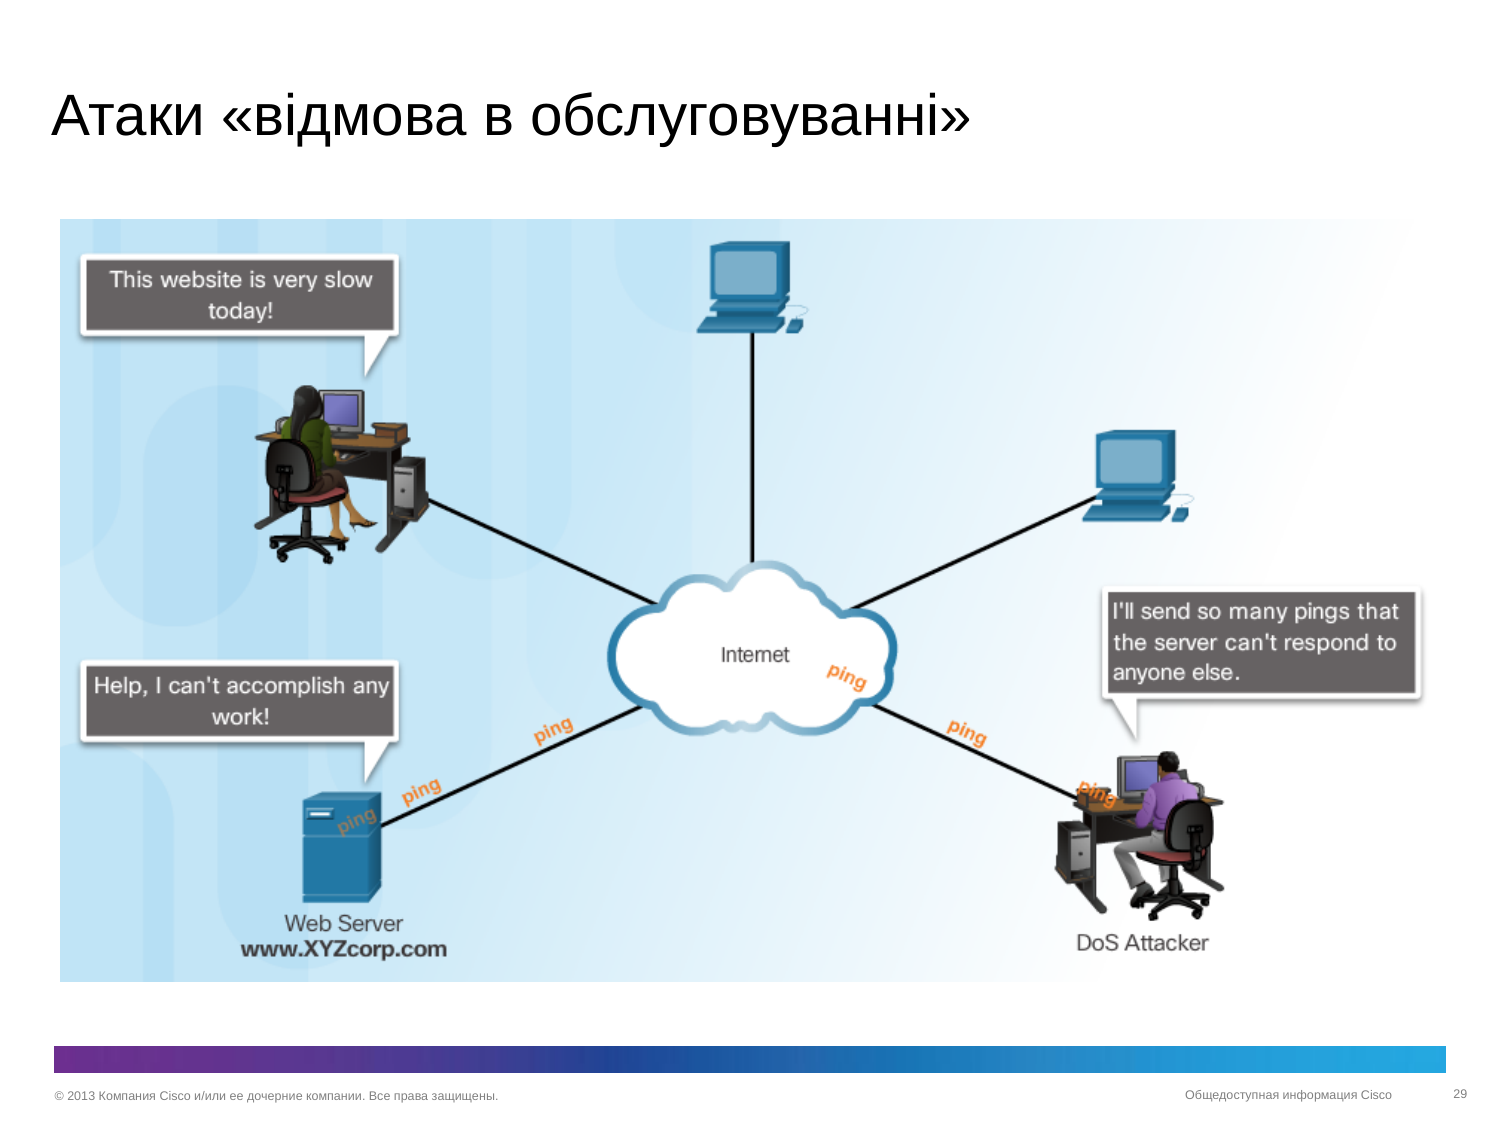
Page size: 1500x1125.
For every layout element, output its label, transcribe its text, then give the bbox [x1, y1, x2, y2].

picture [60, 219, 1440, 983]
picture [54, 1046, 1446, 1073]
title Атаки «відмова в обслуговуванні» [37, 17, 1447, 155]
